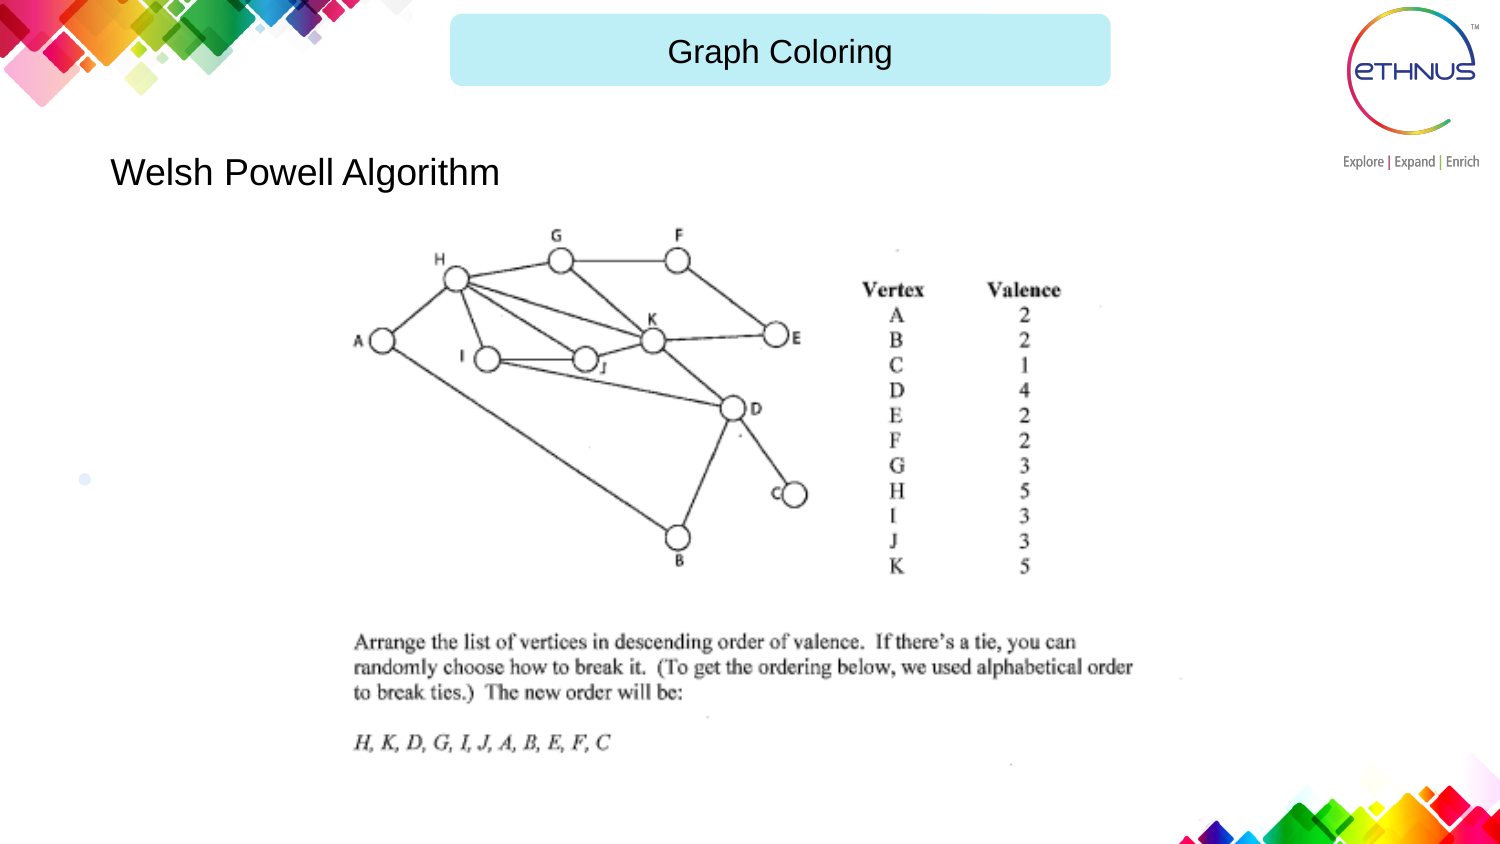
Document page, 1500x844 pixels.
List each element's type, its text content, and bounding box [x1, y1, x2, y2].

picture [0, 0, 412, 107]
text_box Graph Coloring [450, 13, 1111, 86]
text_box Welsh Powell Algorithm [95, 140, 1405, 325]
picture [315, 214, 1500, 844]
picture [1344, 7, 1479, 170]
text_box [78, 473, 92, 486]
